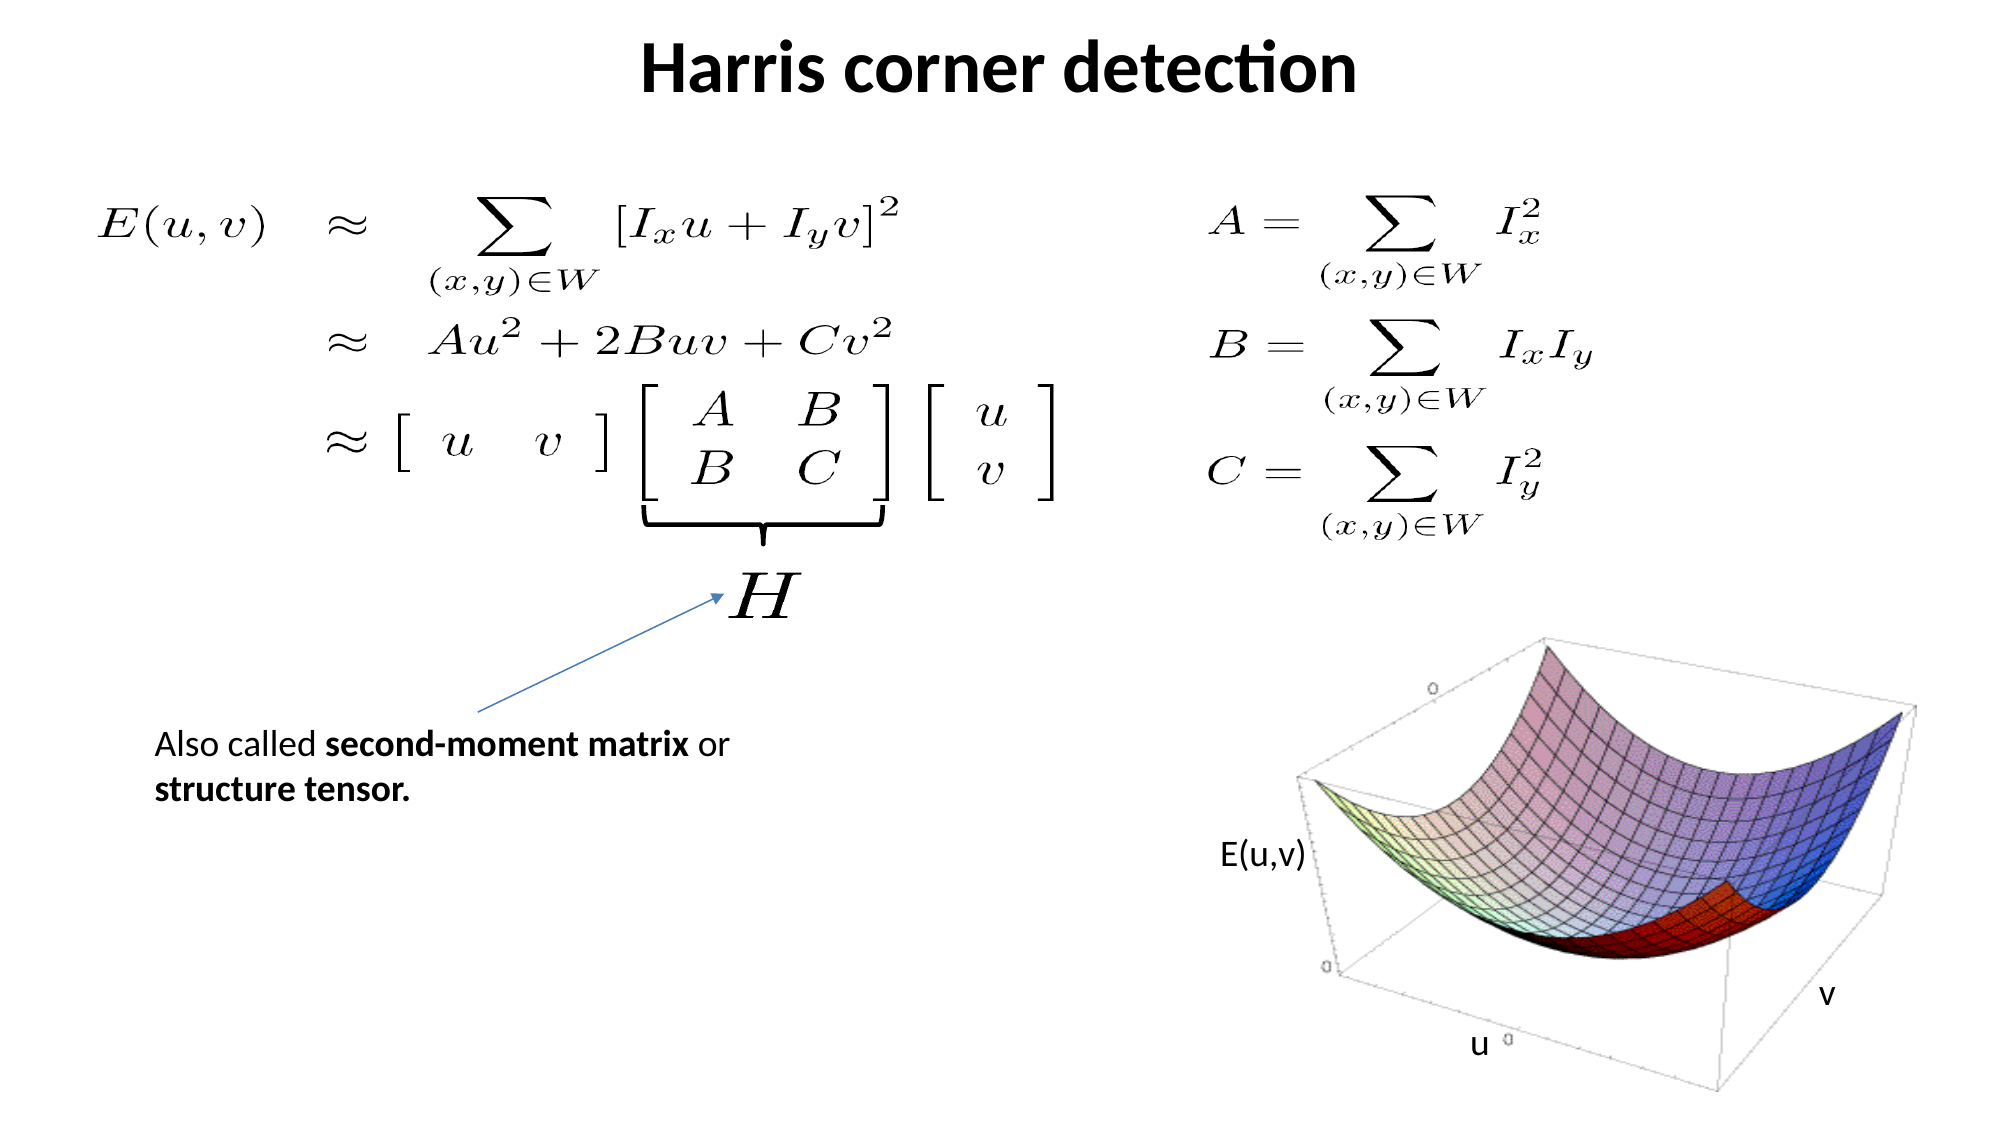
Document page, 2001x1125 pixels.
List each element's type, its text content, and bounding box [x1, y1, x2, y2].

text_box [643, 512, 883, 545]
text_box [477, 593, 725, 713]
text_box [77, 378, 1062, 505]
picture [90, 191, 921, 362]
title Harris corner detection [33, 0, 1967, 125]
text_box Also called second-moment matrix or structure tensor. [139, 712, 816, 817]
picture [1204, 314, 1601, 421]
picture [723, 567, 803, 620]
picture [1204, 191, 1549, 295]
picture [1204, 441, 1546, 542]
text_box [1204, 637, 1917, 1092]
